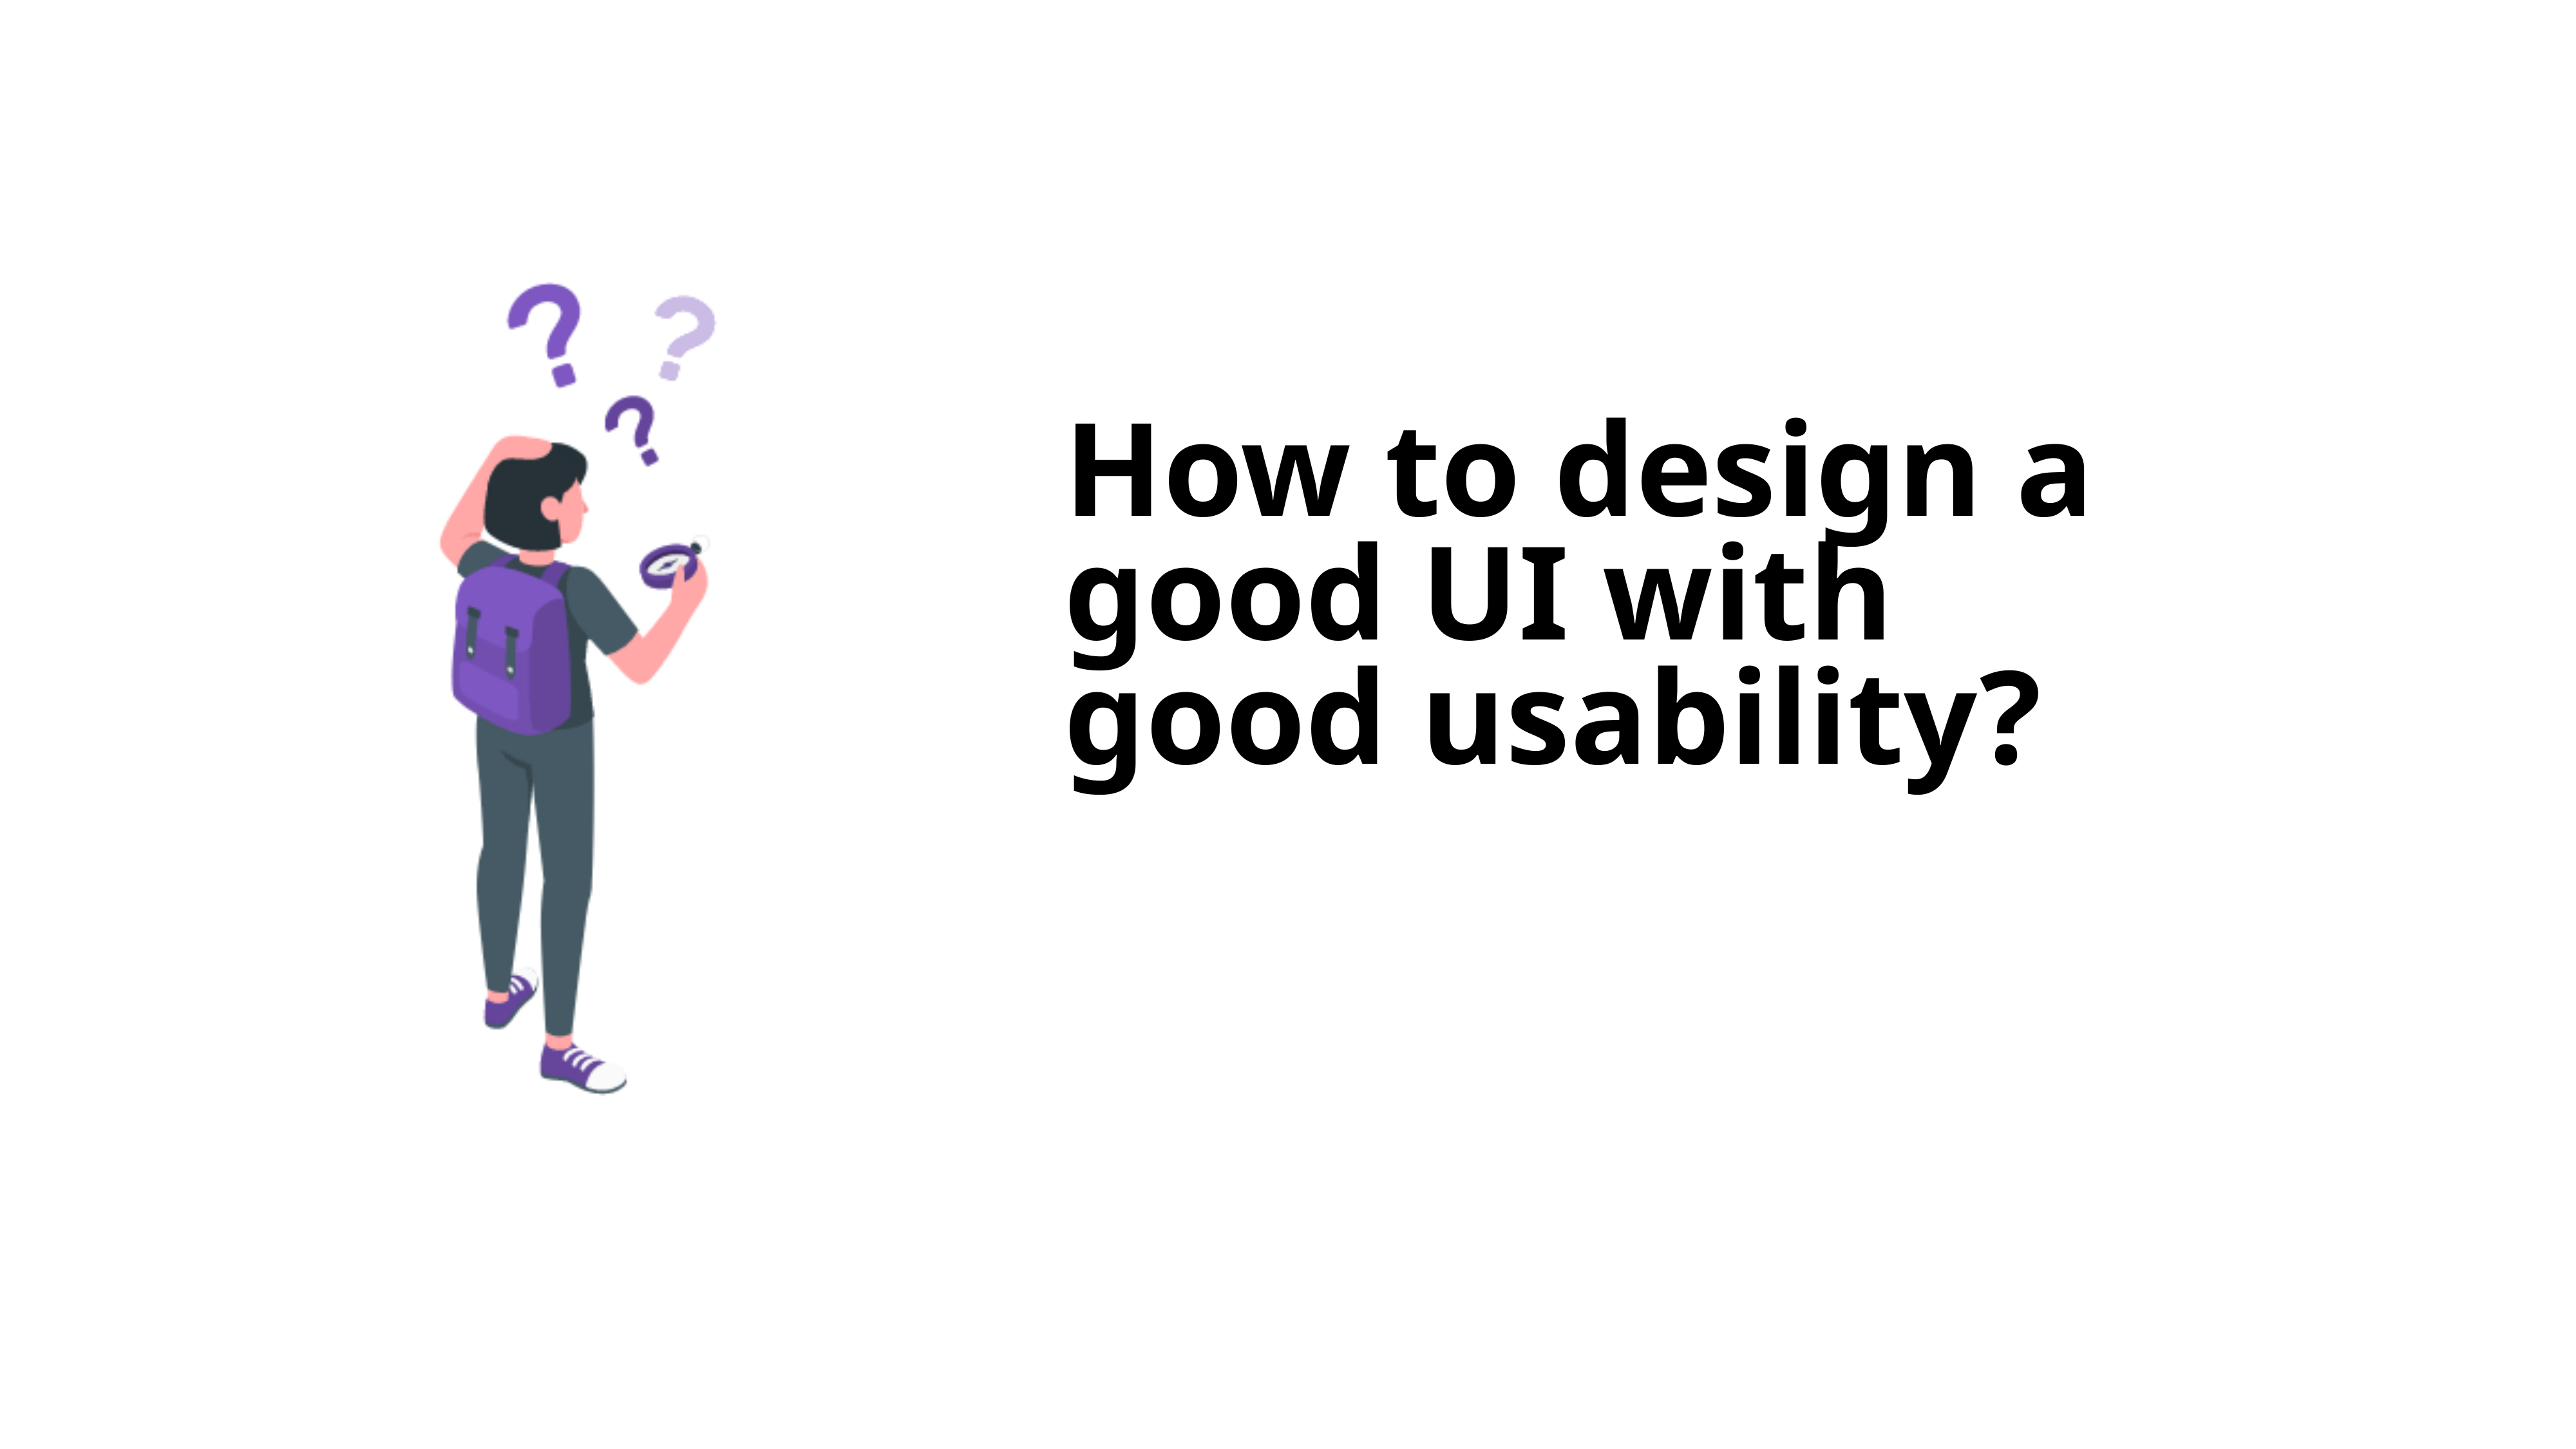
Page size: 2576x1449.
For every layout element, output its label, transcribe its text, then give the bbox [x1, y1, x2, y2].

list How to design a good UI with good usability? [1059, 412, 2114, 833]
picture [0, 82, 1017, 1366]
